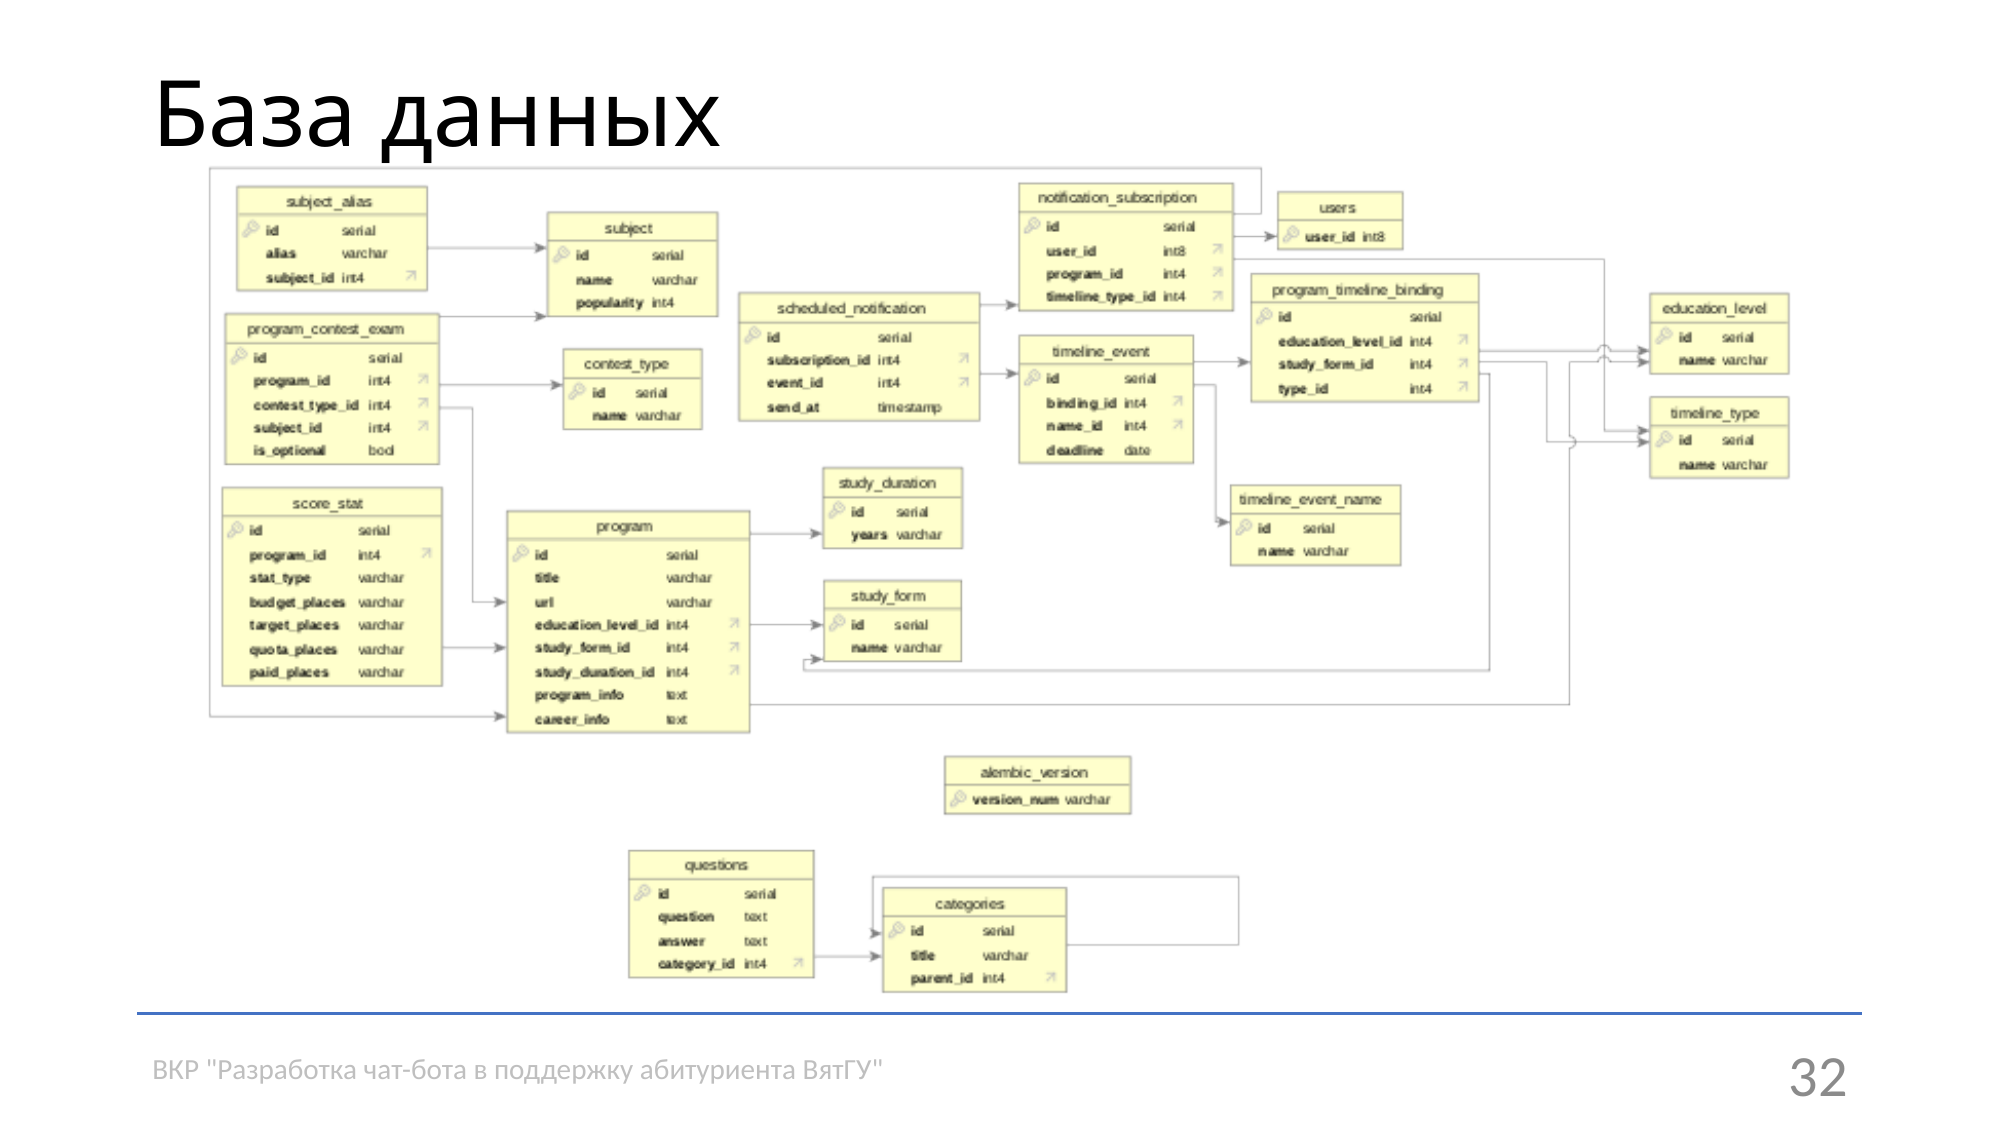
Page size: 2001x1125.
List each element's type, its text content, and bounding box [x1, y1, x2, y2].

title База данных [137, 59, 1863, 278]
footer ВКР "Разработка чат-бота в поддержку абитуриента ВятГУ" [137, 1042, 1124, 1103]
slide_number 32 [1412, 1042, 1863, 1103]
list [199, 158, 1800, 1004]
